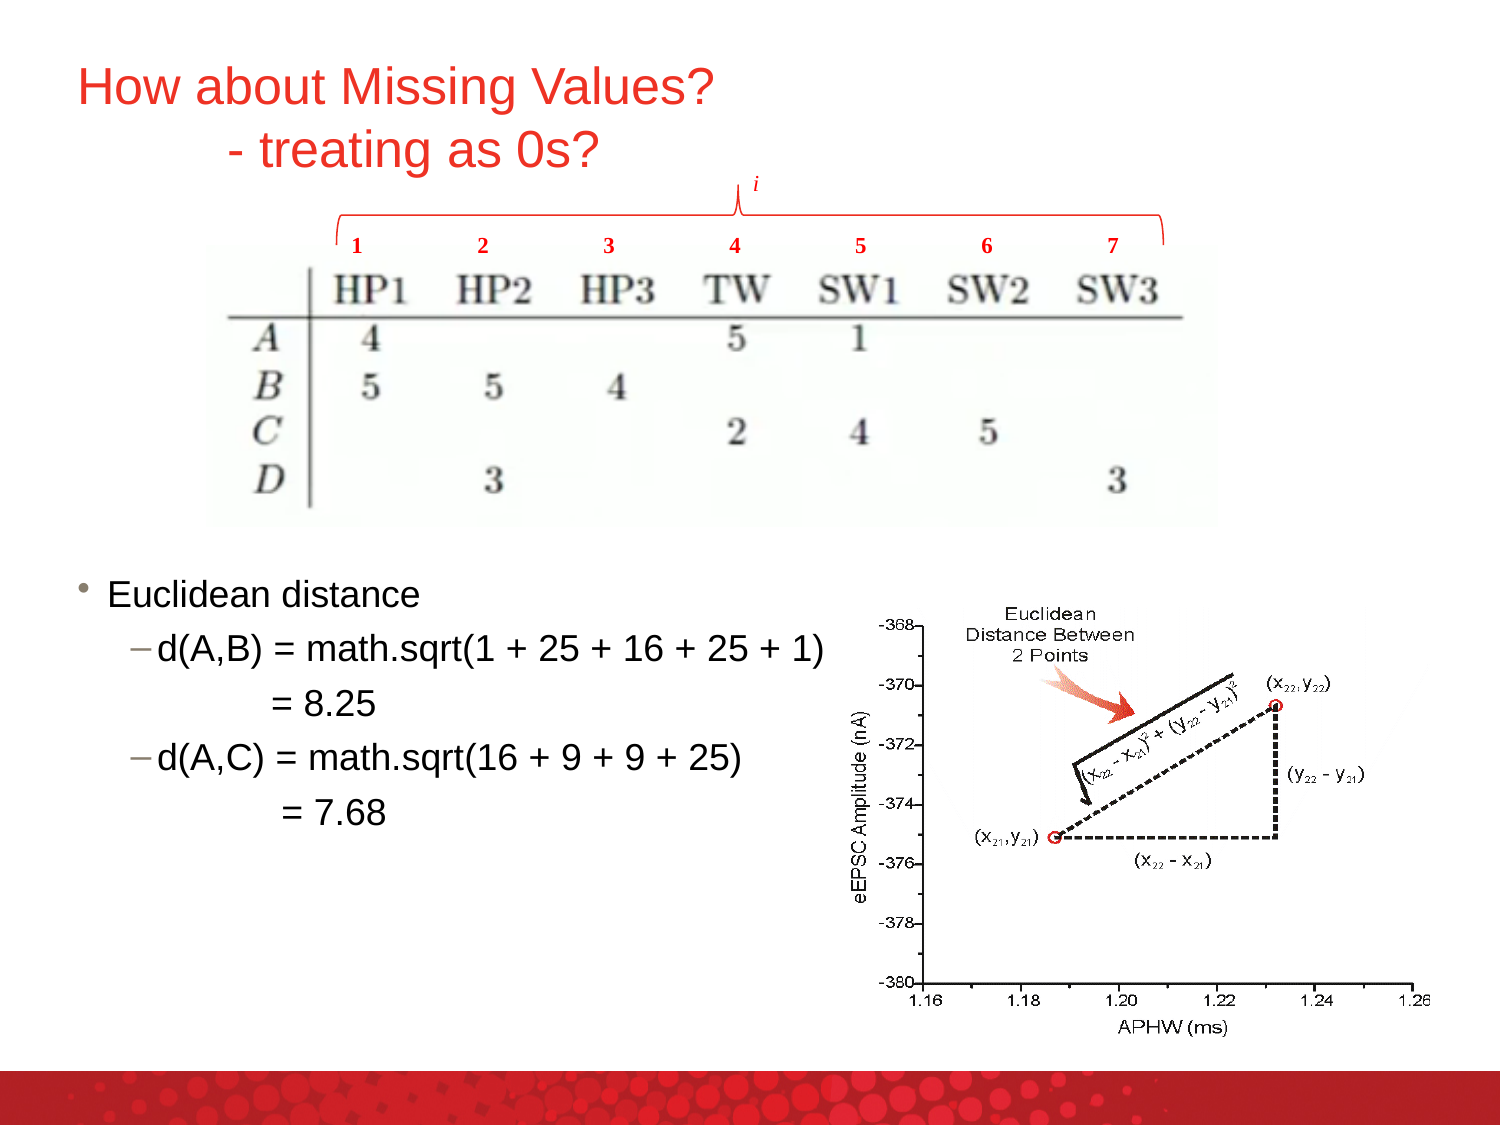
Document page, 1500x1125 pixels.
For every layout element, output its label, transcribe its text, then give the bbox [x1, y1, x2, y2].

text_box [335, 184, 1165, 243]
picture [0, 1071, 1500, 1125]
picture [206, 244, 1218, 528]
picture [850, 606, 1430, 1037]
list Euclidean distance d(A,B) = math.sqrt(1 + 25 + 16 + 25 + 1) = 8.25 d(A,C) = math.sqrt(16 + 9 + 9 + 25) = 7.68 [62, 562, 1413, 1012]
text_box i [738, 160, 786, 204]
title How about Missing Values? - treating as 0s? [62, 45, 1413, 197]
